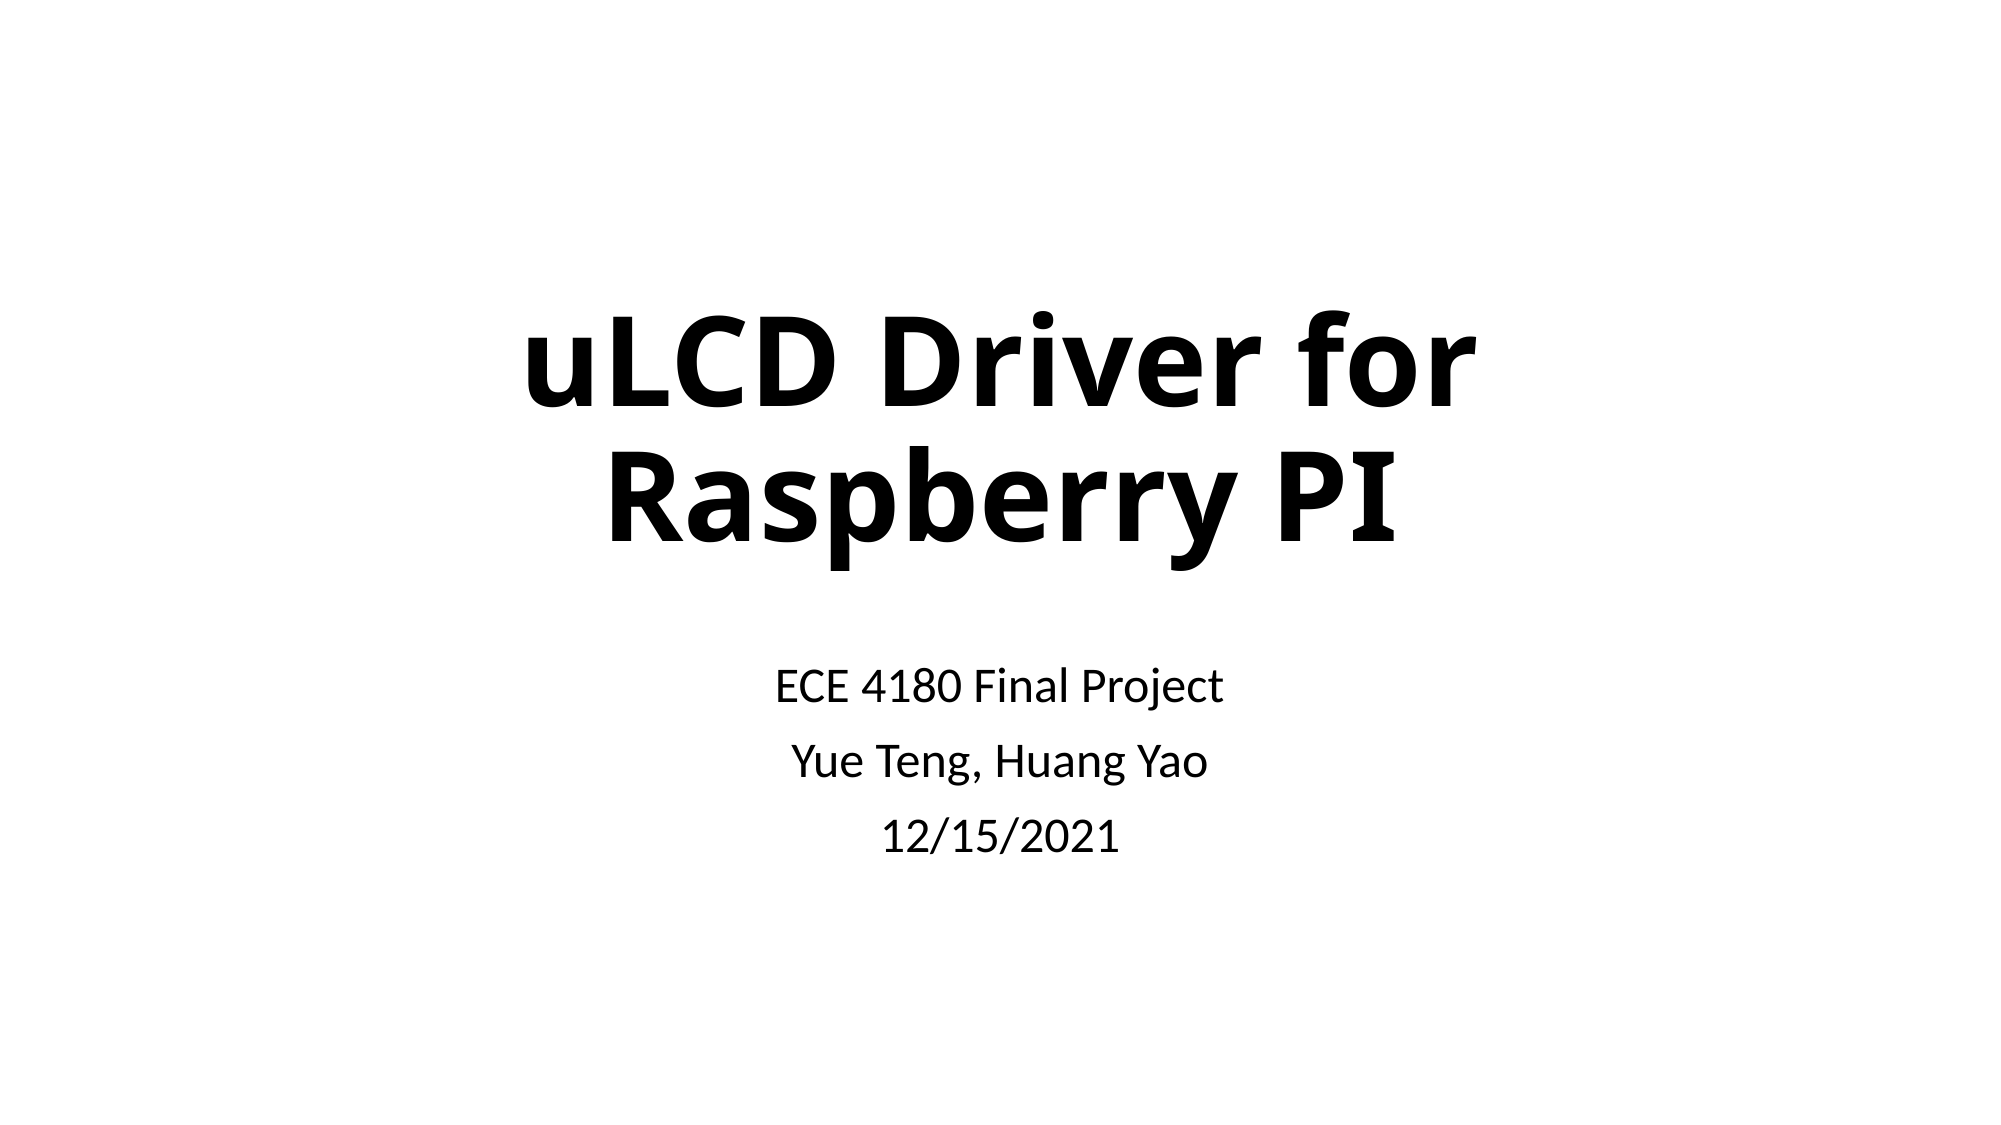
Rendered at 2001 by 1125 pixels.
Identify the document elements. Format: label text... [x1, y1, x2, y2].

subtitle ECE 4180 Final Project Yue Teng, Huang Yao 12/15/2021 [249, 651, 1750, 924]
title uLCD Driver for Raspberry PI [249, 184, 1750, 576]
